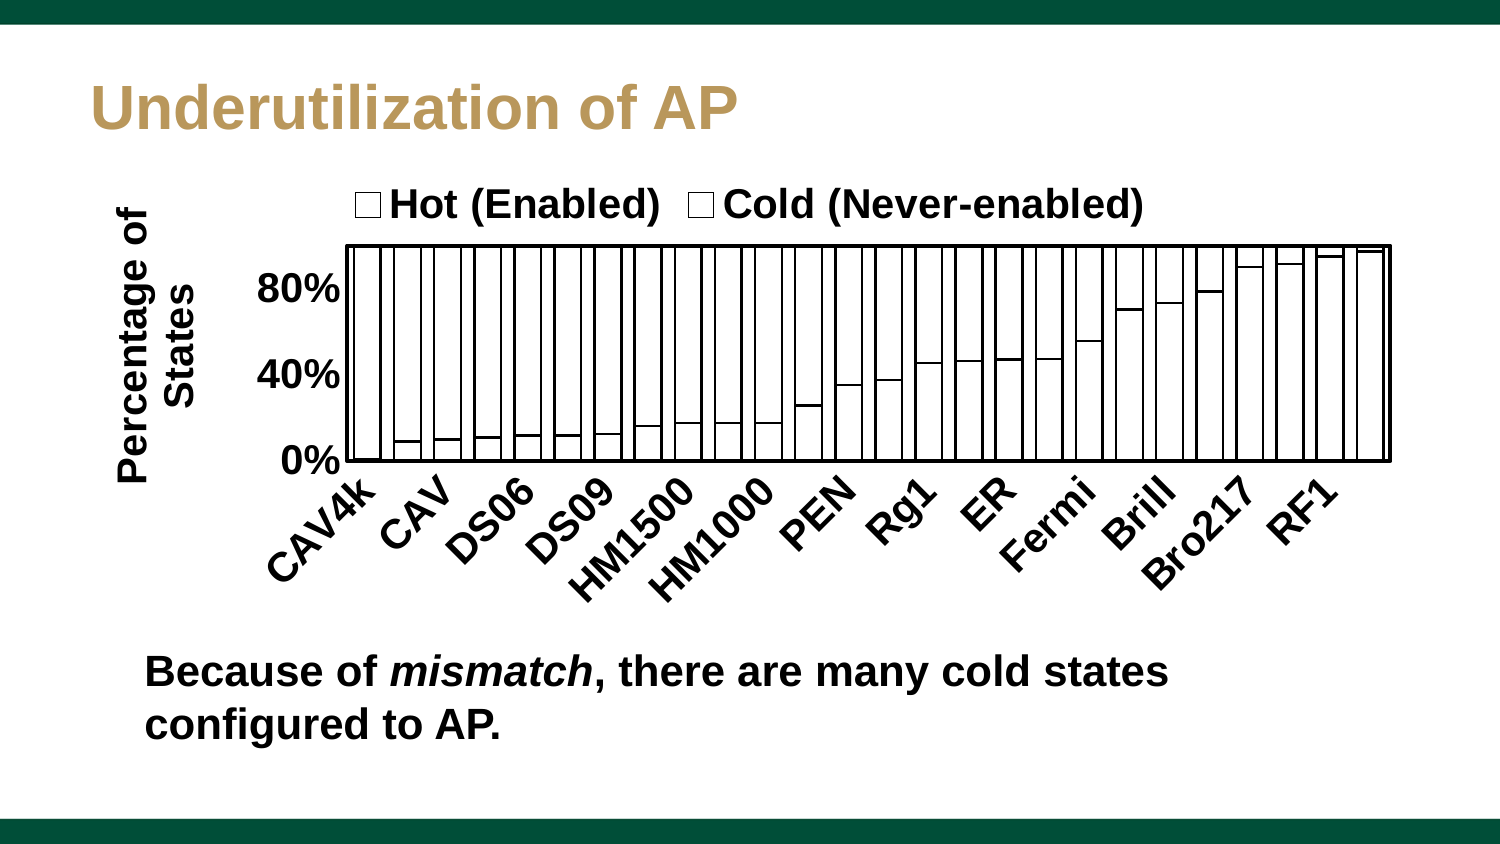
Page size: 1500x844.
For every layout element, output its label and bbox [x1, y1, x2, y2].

picture [0, 0, 1500, 844]
chart [82, 161, 1418, 622]
text_box [129, 635, 1403, 756]
title [75, 33, 1425, 175]
